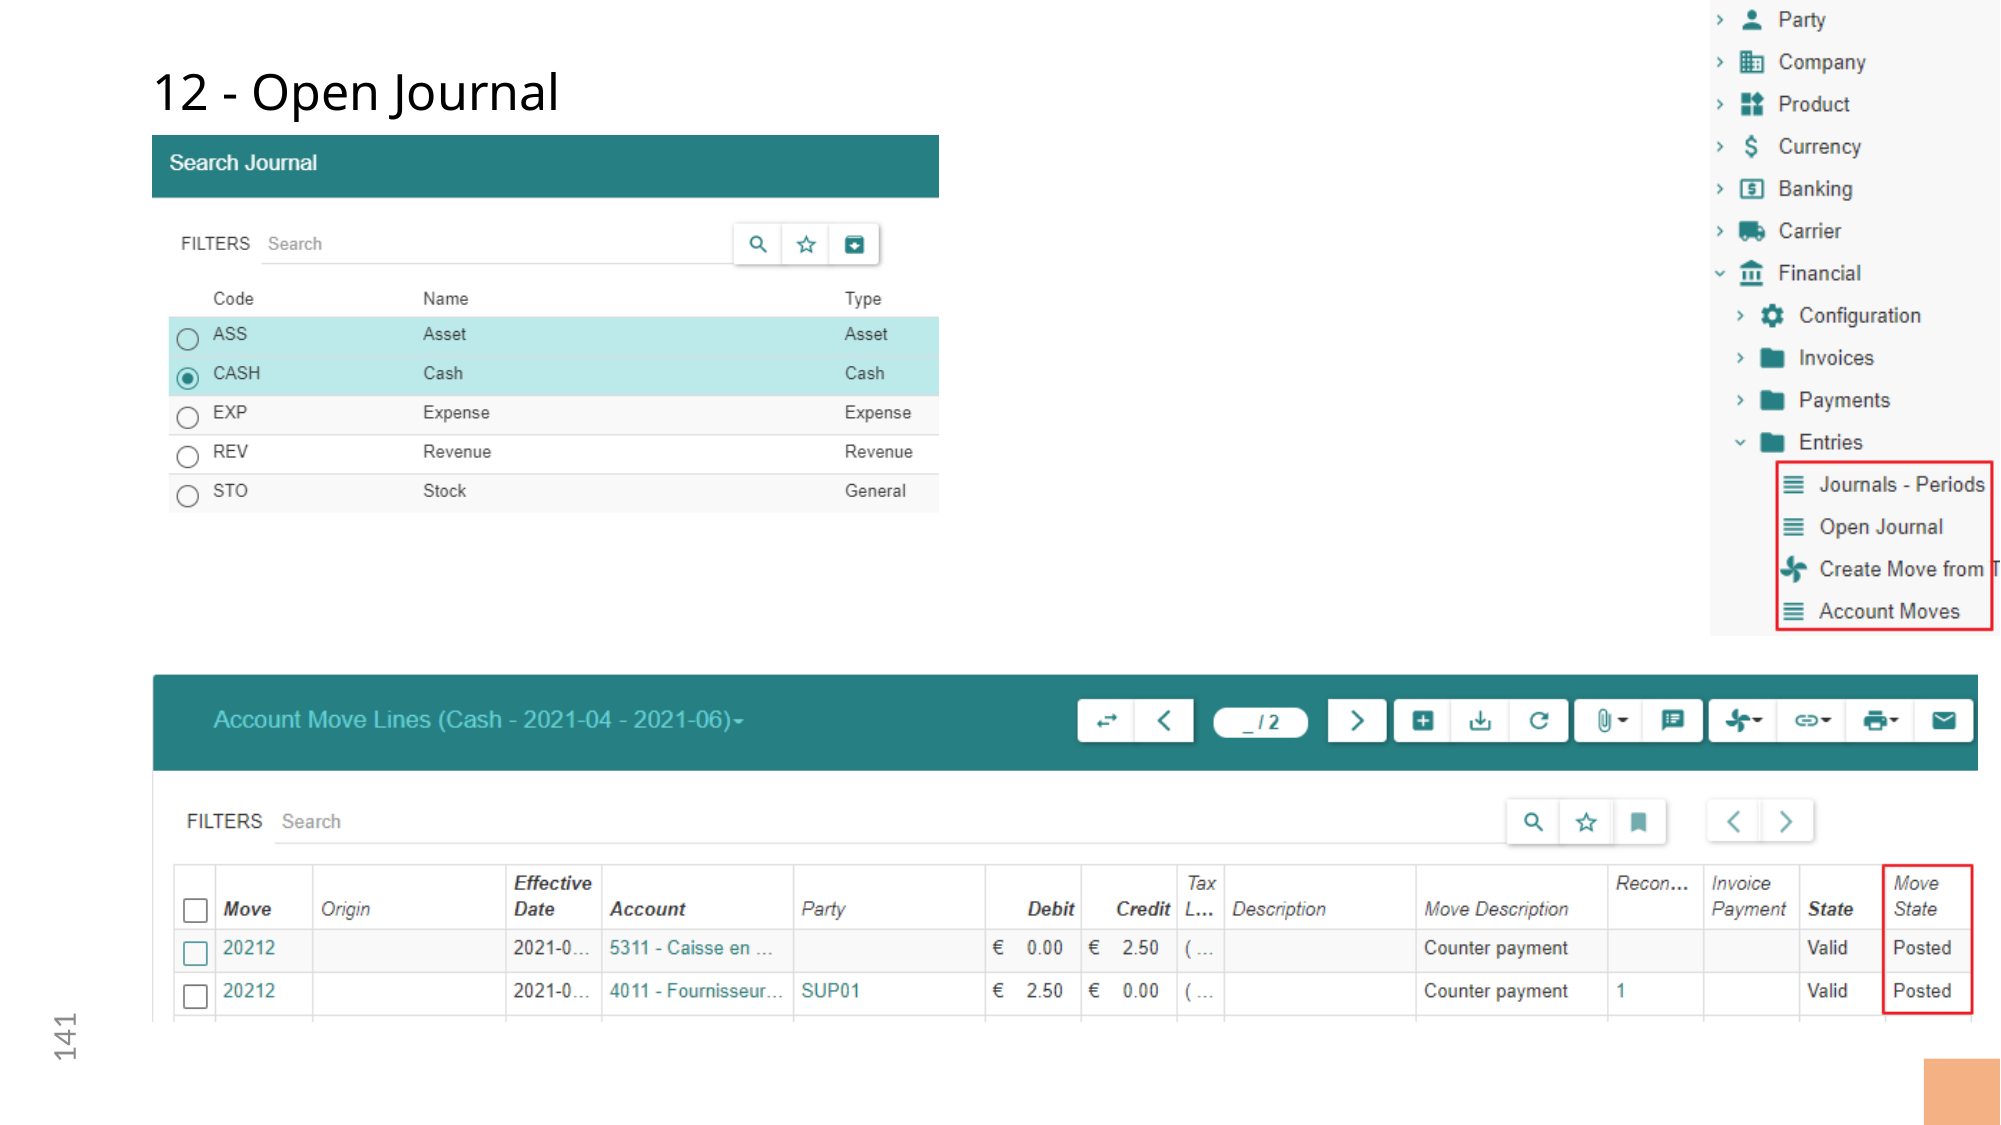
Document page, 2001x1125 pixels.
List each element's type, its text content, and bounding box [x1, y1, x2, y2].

picture [152, 672, 1978, 1022]
picture [152, 135, 939, 515]
picture [1710, 0, 2000, 636]
title 12 - Open Journal [137, 59, 1710, 136]
text_box [1923, 1058, 2000, 1125]
slide_number 141 [32, 969, 93, 1108]
